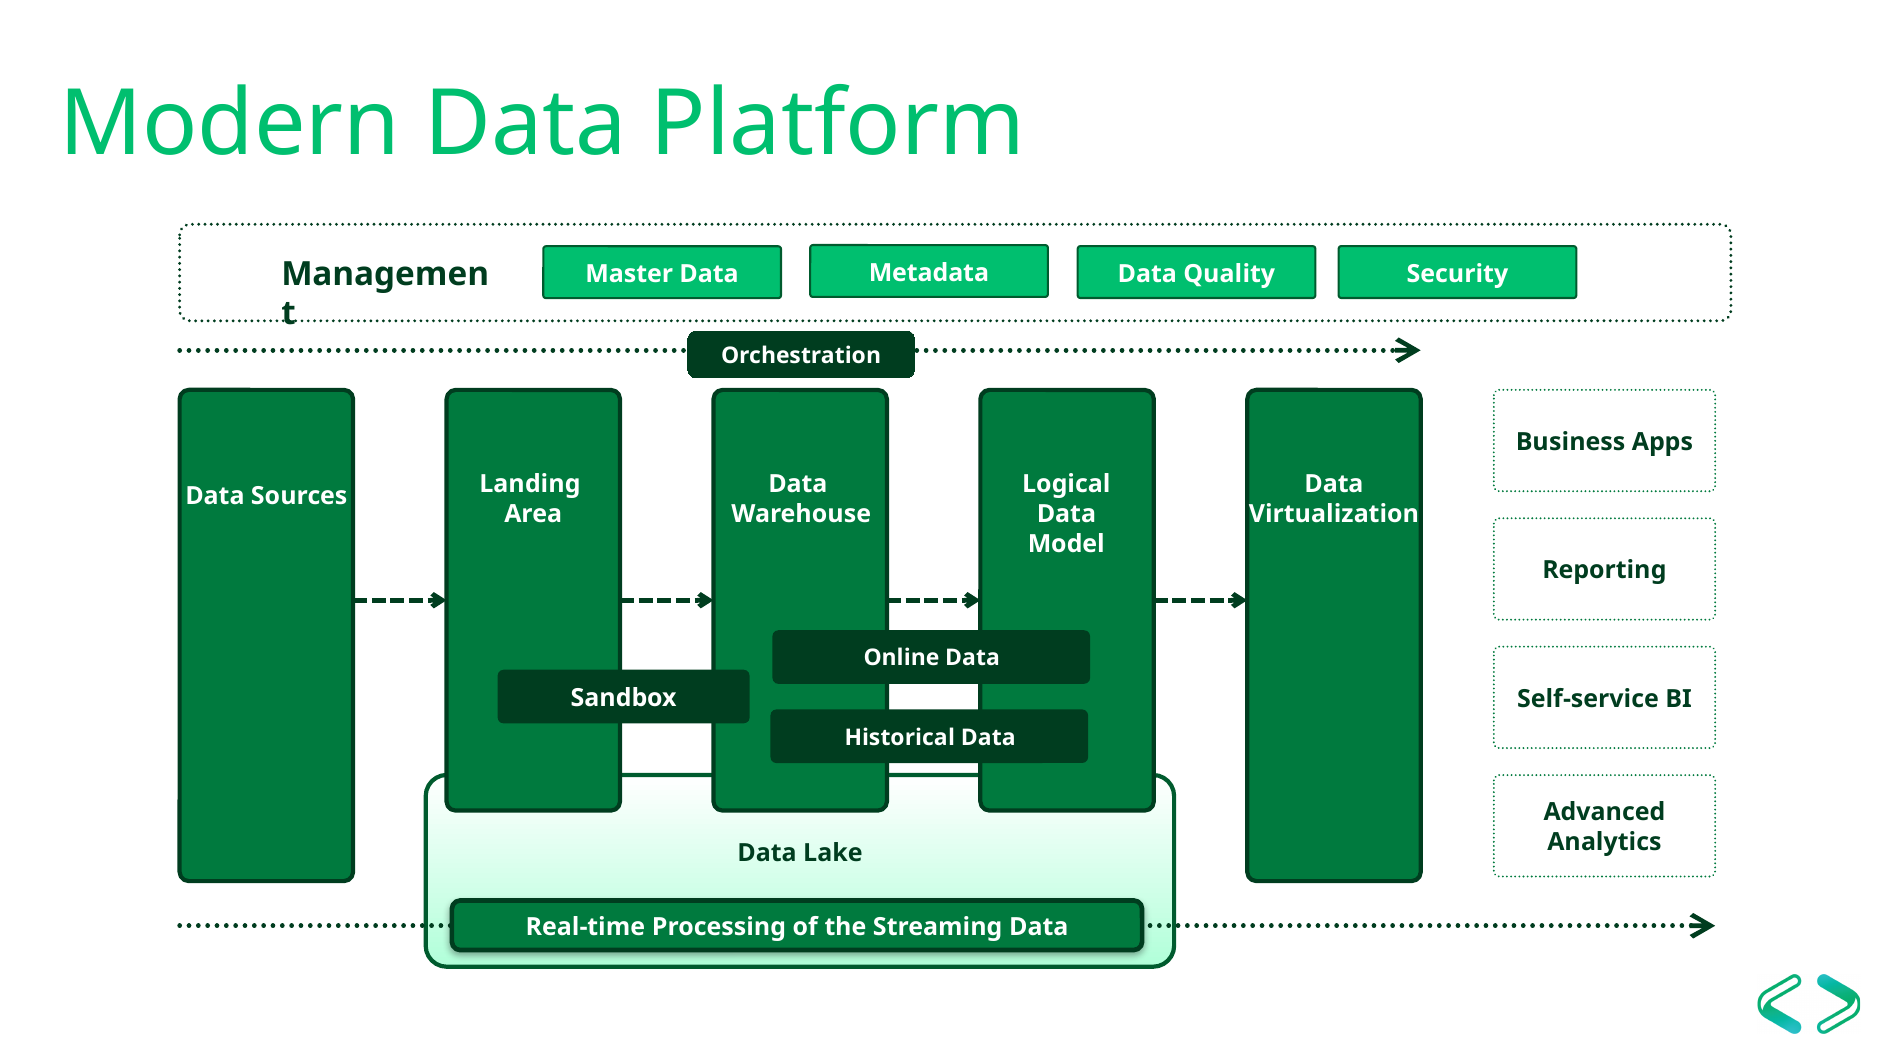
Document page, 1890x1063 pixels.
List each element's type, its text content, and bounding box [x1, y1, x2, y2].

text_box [158, 223, 1732, 967]
title Modern Data Platform [59, 59, 1831, 178]
